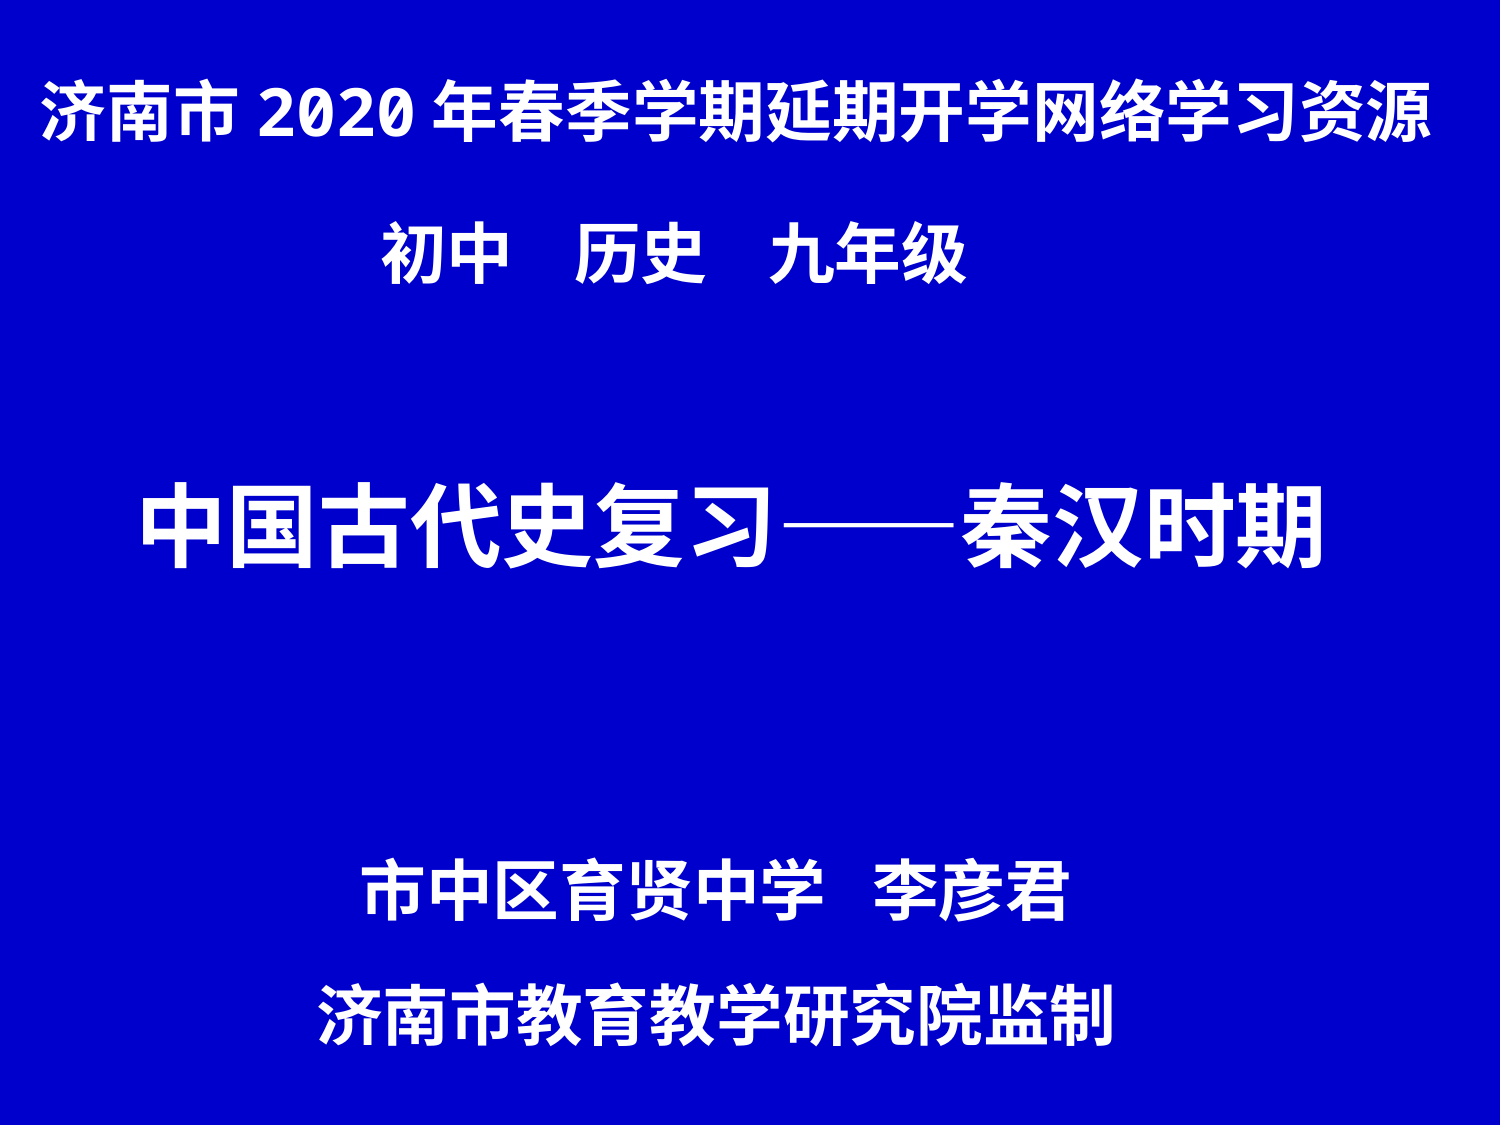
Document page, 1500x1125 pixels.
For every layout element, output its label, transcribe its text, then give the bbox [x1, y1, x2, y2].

text_box 初中 历史 九年级 [365, 204, 985, 299]
text_box 中国古代史复习——秦汉时期 [120, 461, 1343, 586]
text_box 济南市2020年春季学期延期开学网络学习资源 [24, 62, 1448, 158]
text_box 市中区育贤中学 李彦君 [344, 841, 1088, 937]
text_box 济南市教育教学研究院监制 [301, 966, 1133, 1062]
